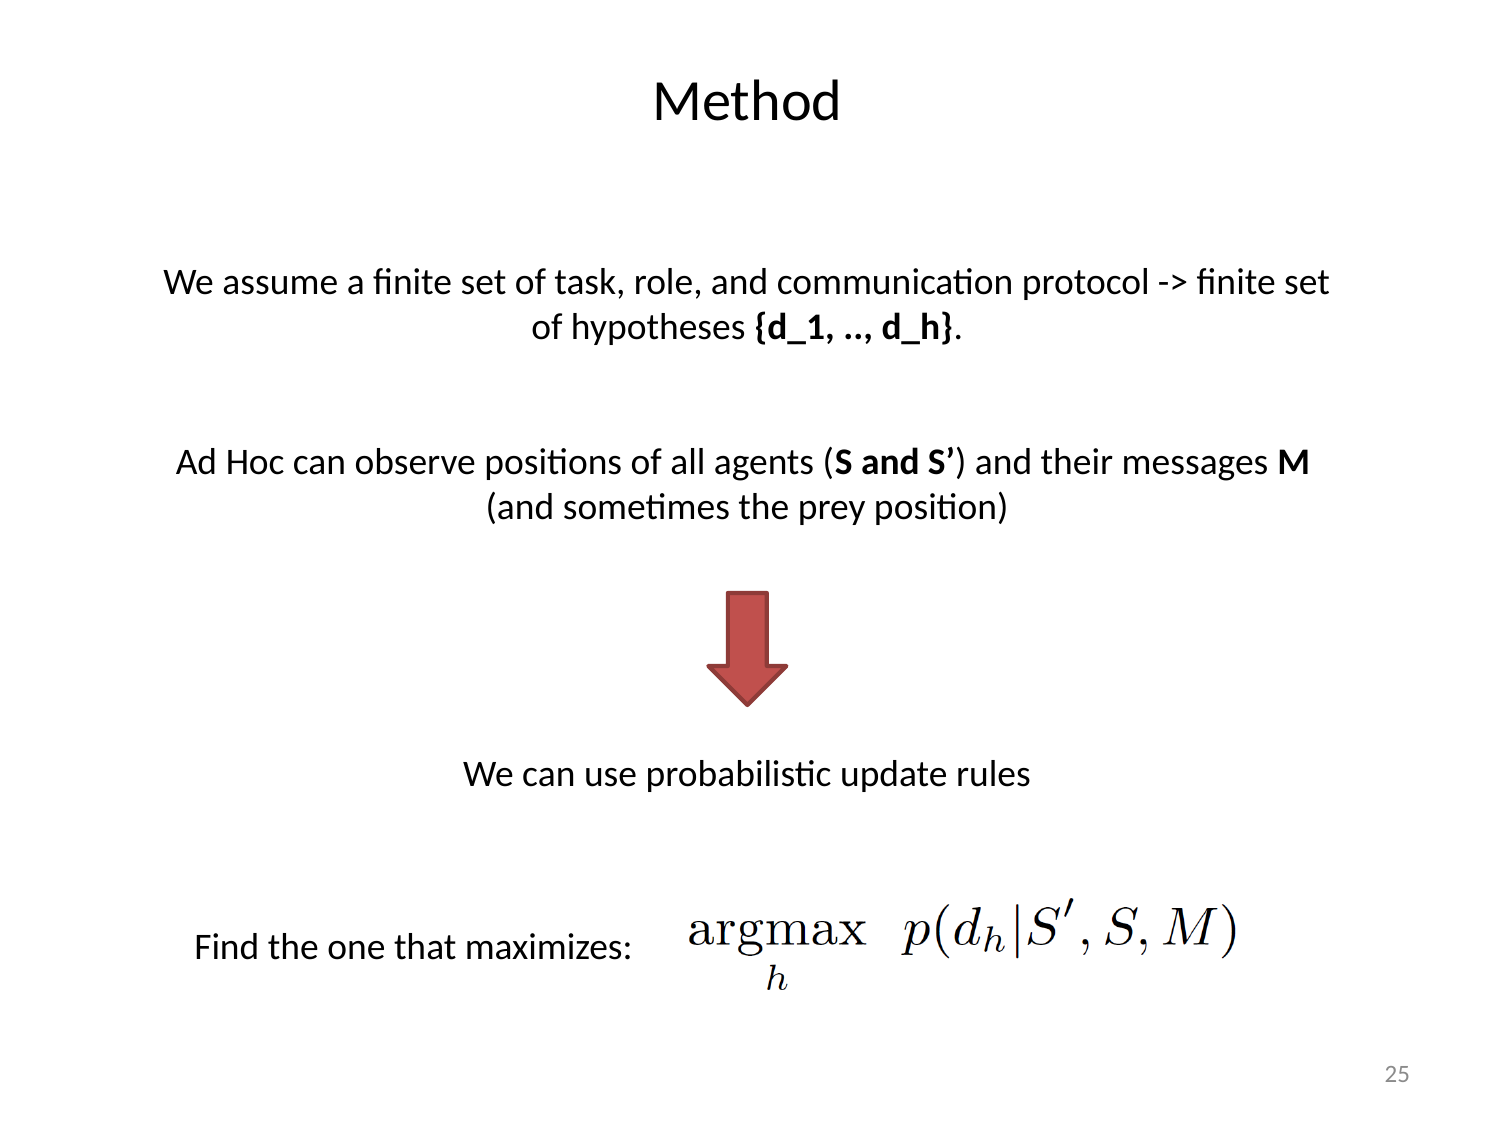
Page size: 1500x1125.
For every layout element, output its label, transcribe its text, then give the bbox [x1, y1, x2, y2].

text_box We assume a finite set of task, role, and communication protocol -> finite set of hypotheses {d_1, .., d_h}. Ad Hoc can observe positions of all agents (S and S’) and their messages M (and sometimes the prey position) [148, 249, 1347, 535]
picture [667, 885, 1251, 1005]
text_box [706, 590, 789, 708]
text_box We can use probabilistic update rules [372, 741, 1123, 846]
text_box Find the one that maximizes: [179, 914, 649, 974]
text_box Method [221, 54, 1274, 140]
slide_number 25 [1074, 1042, 1425, 1103]
